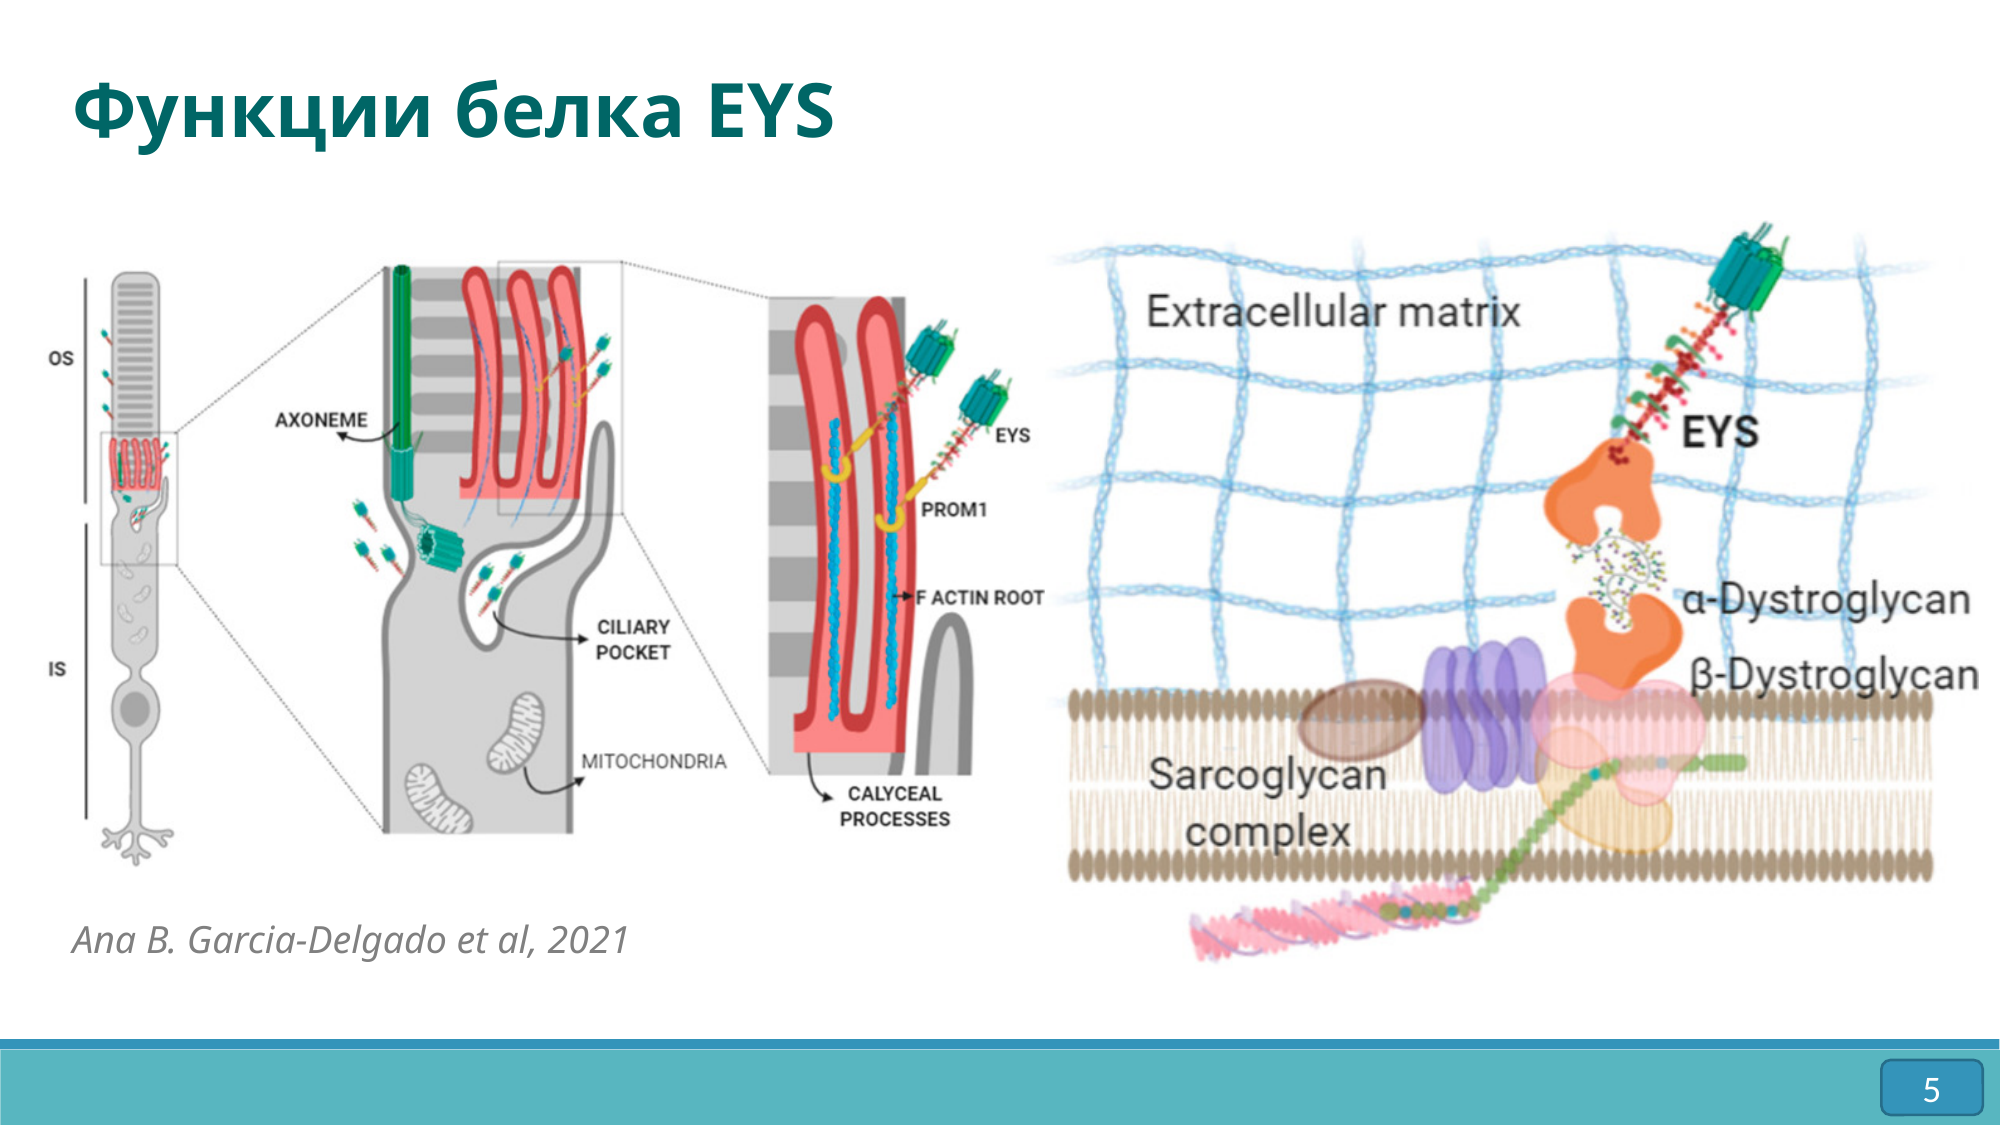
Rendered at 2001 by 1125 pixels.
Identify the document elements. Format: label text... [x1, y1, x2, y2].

text_box Ana B. Garcia-Delgado et al, 2021 [57, 908, 1058, 1059]
picture [42, 219, 1979, 970]
text_box Функции белка EYS [57, 54, 870, 160]
